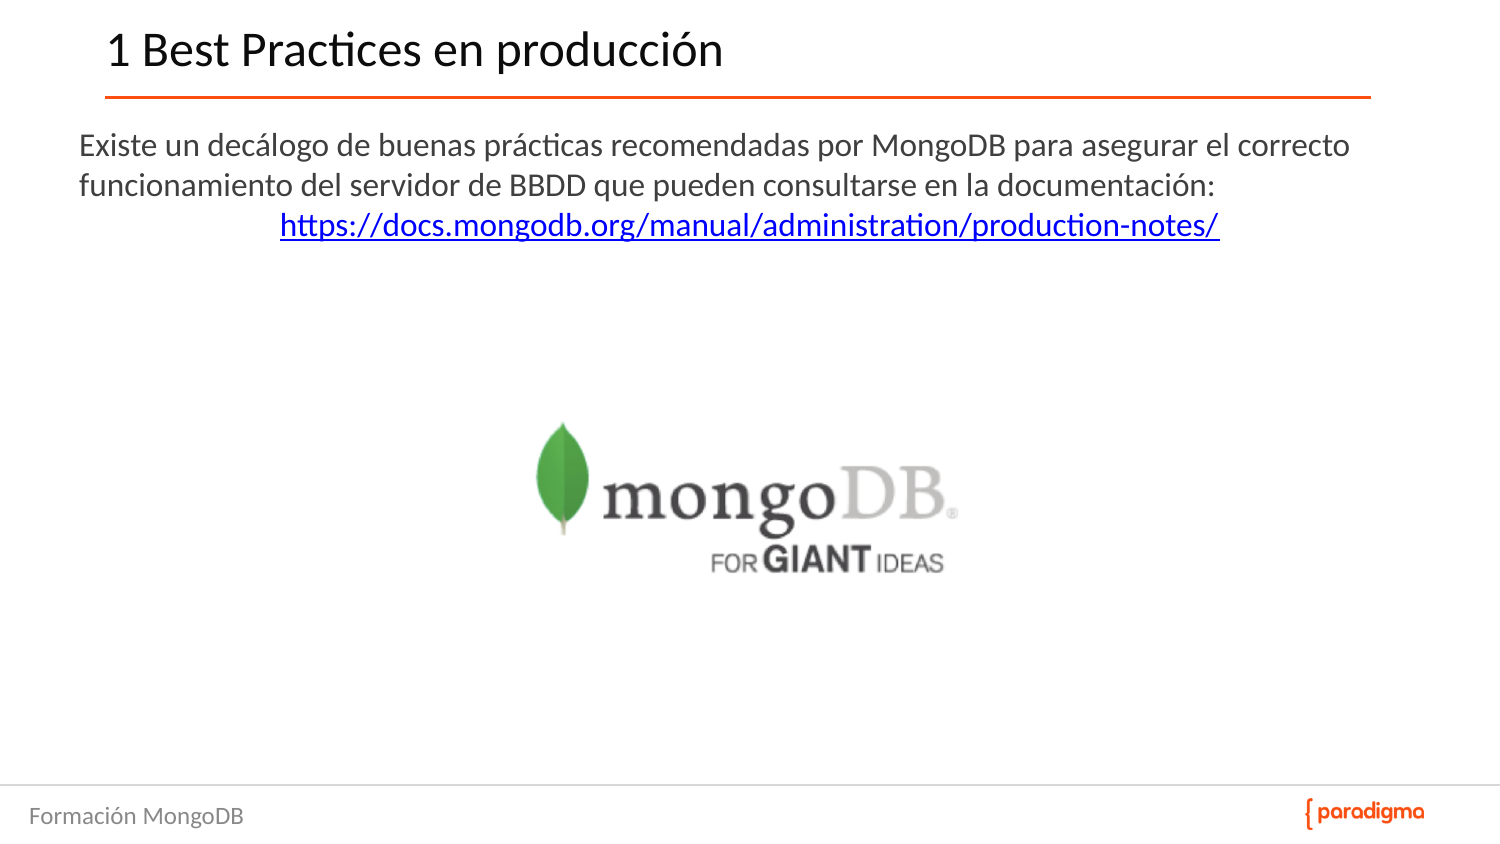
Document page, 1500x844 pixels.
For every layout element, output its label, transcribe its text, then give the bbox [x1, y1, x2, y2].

text_box 1 Best Practices en producción [105, 28, 1395, 108]
picture [473, 351, 1027, 677]
text_box Formación MongoDB [0, 792, 1223, 844]
text_box Existe un decálogo de buenas prácticas recomendadas por MongoDB para asegurar el correcto funcionamiento del servidor de BBDD que pueden consultarse en la documentación: https://docs.mongodb.org/manual/administration/production-notes/ [64, 108, 1436, 644]
picture [1304, 798, 1424, 830]
